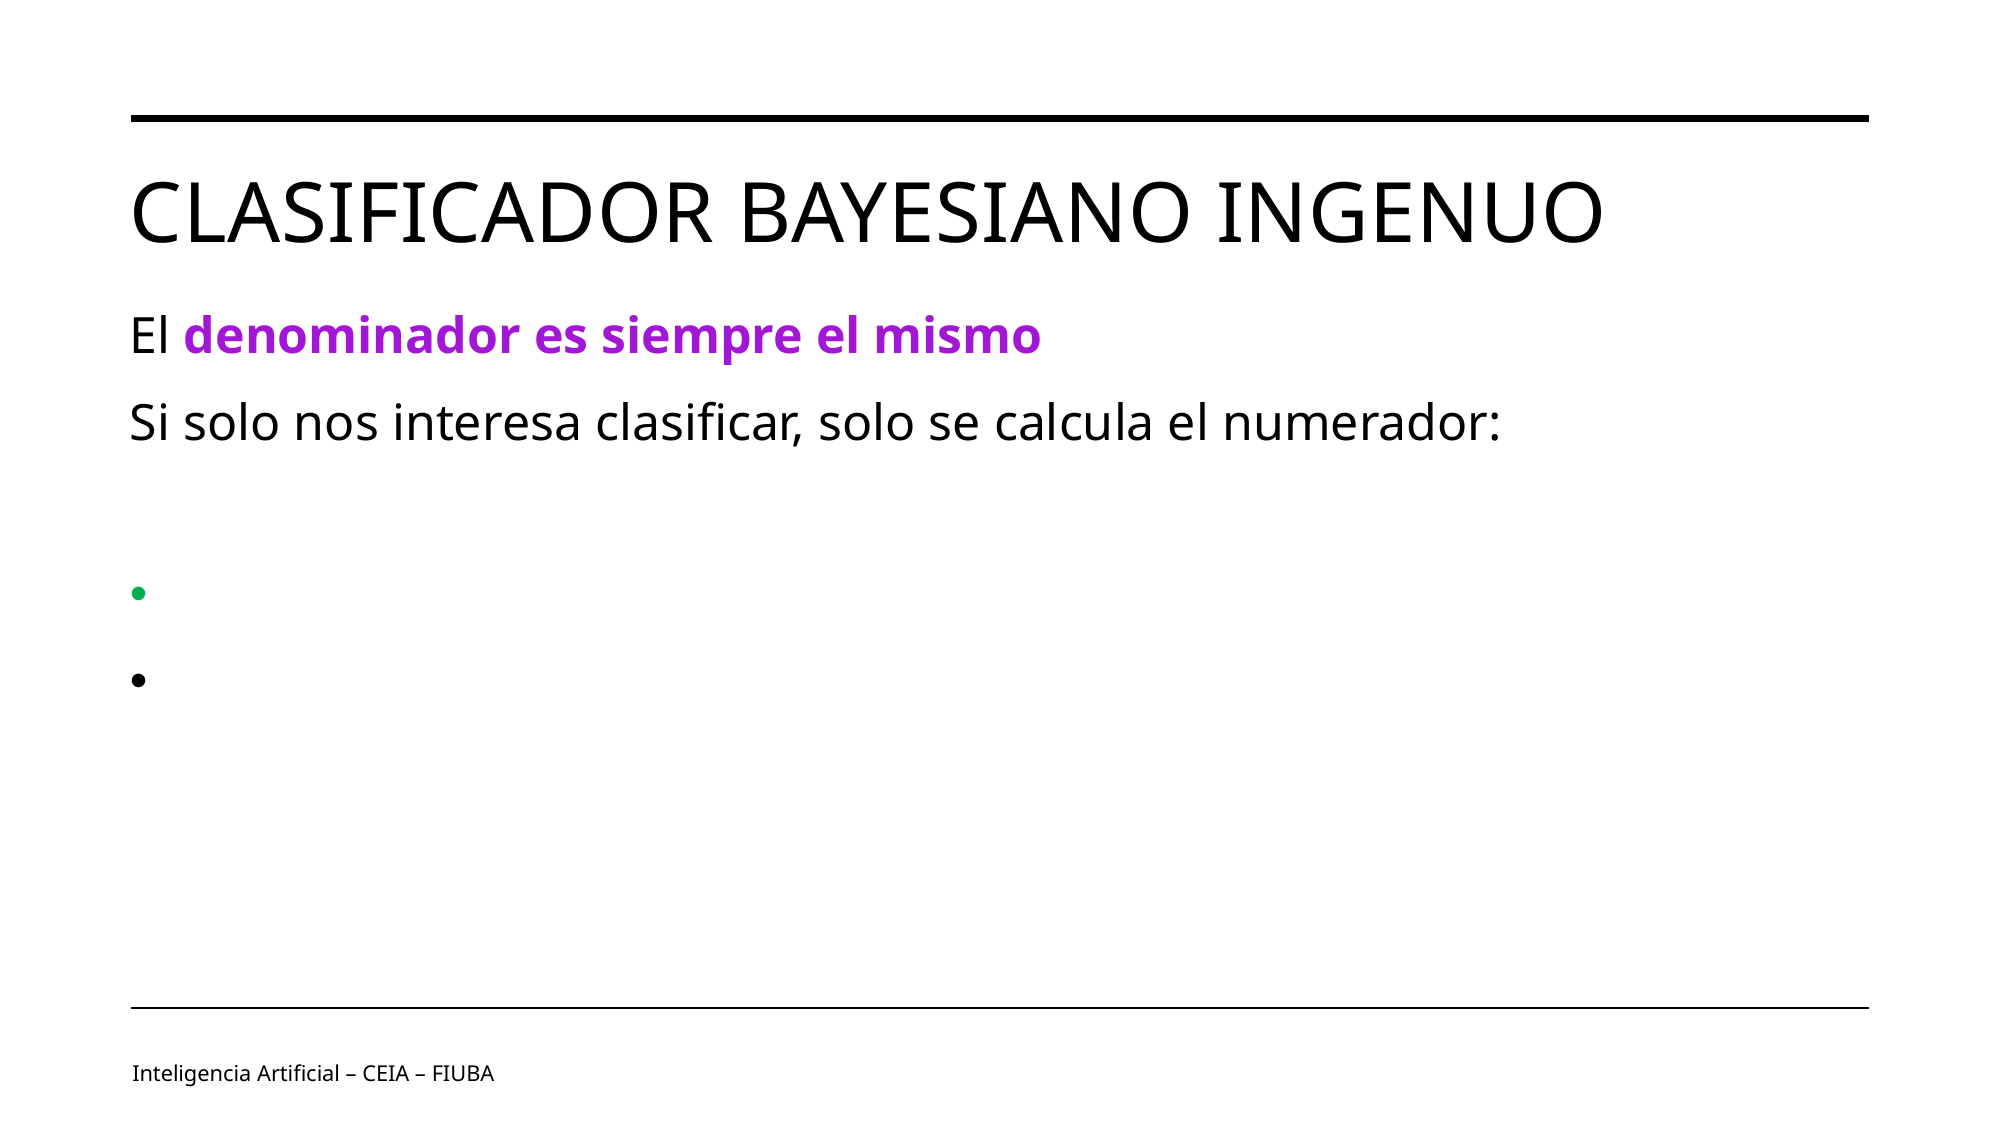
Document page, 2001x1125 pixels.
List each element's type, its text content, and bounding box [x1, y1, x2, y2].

footer Inteligencia Artificial – CEIA – FIUBA [117, 1042, 862, 1103]
title Clasificador Bayesiano ingenuo [114, 151, 1869, 290]
